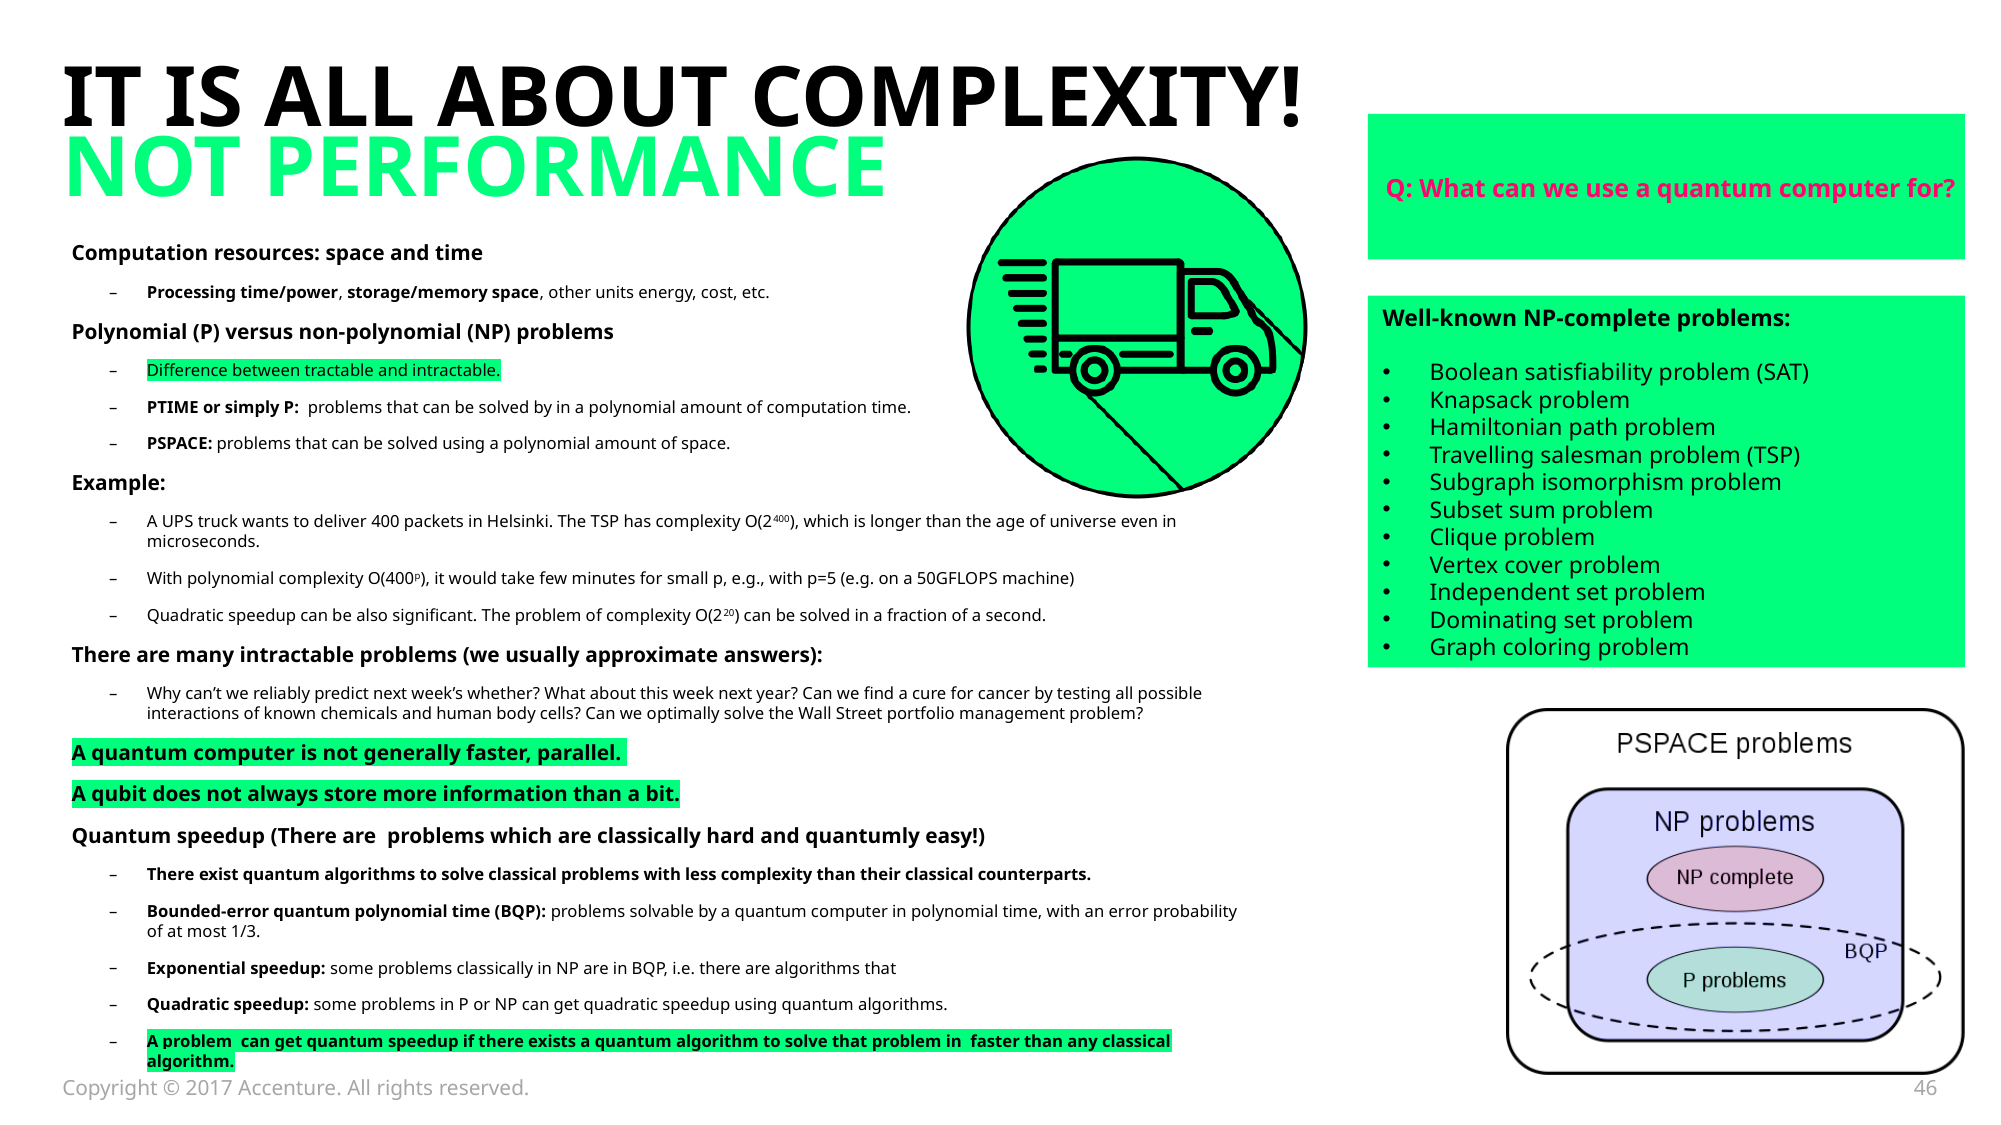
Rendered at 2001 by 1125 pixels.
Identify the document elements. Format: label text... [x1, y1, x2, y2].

footer Copyright © 2017 Accenture. All rights reserved. [62, 1069, 1000, 1104]
text_box Well-known NP-complete problems: Boolean satisfiability problem (SAT) Knapsack problem Hamiltonian path problem Travelling salesman problem (TSP) Subgraph isomorphism problem Subset sum problem Clique problem Vertex cover problem Independent set problem Dominating set problem Graph coloring problem [1367, 295, 1965, 668]
picture [963, 154, 1309, 500]
text_box Q: What can we use a quantum computer for? [1367, 113, 1965, 260]
list Computation resources: space and time Processing time/power, storage/memory space, other units energy, cost, etc. Polynomial (P) versus non-polynomial (NP) problems Difference between tractable and intractable. PTIME or simply P: problems that can be solved by in a polynomial amount of computation time. PSPACE: problems that can be solved using a polynomial amount of space. Example: A UPS truck wants to deliver 400 packets in Helsinki. The TSP has complexity O(2400), which is longer than the age of universe even in microseconds. With polynomial complexity O(400p), it would take few minutes for small p, e.g., with p=5 (e.g. on a 50GFLOPS machine) Quadratic speedup can be also significant. The problem of complexity O(220) can be solved in a fraction of a second. There are many intractable problems (we usually approximate answers): Why can’t we reliably predict next week’s whether? What about this week next year? Can we find a cure for cancer by testing all possible interactions of known chemicals and human body cells? Can we optimally solve the Wall Street portfolio management problem? A quantum computer is not generally faster, parallel. A qubit does not always store more information than a bit. Quantum speedup (There are problems which are classically hard and quantumly easy!) There exist quantum algorithms to solve classical problems with less complexity than their classical counterparts. Bounded-error quantum polynomial time (BQP): problems solvable by a quantum computer in polynomial time, with an error probability of at most 1/3. Exponential speedup: some problems classically in NP are in BQP, i.e. there are algorithms that Quadratic speedup: some problems in P or NP can get quadratic speedup using quantum algorithms. A problem can get quantum speedup if there exists a quantum algorithm to solve that problem in faster than any classical algorithm. [62, 225, 1250, 1070]
title It is all about Complexity! NOT PERFORMANCE [62, 62, 1597, 225]
slide_number 46 [1887, 1075, 1938, 1104]
picture [1506, 708, 1965, 1075]
